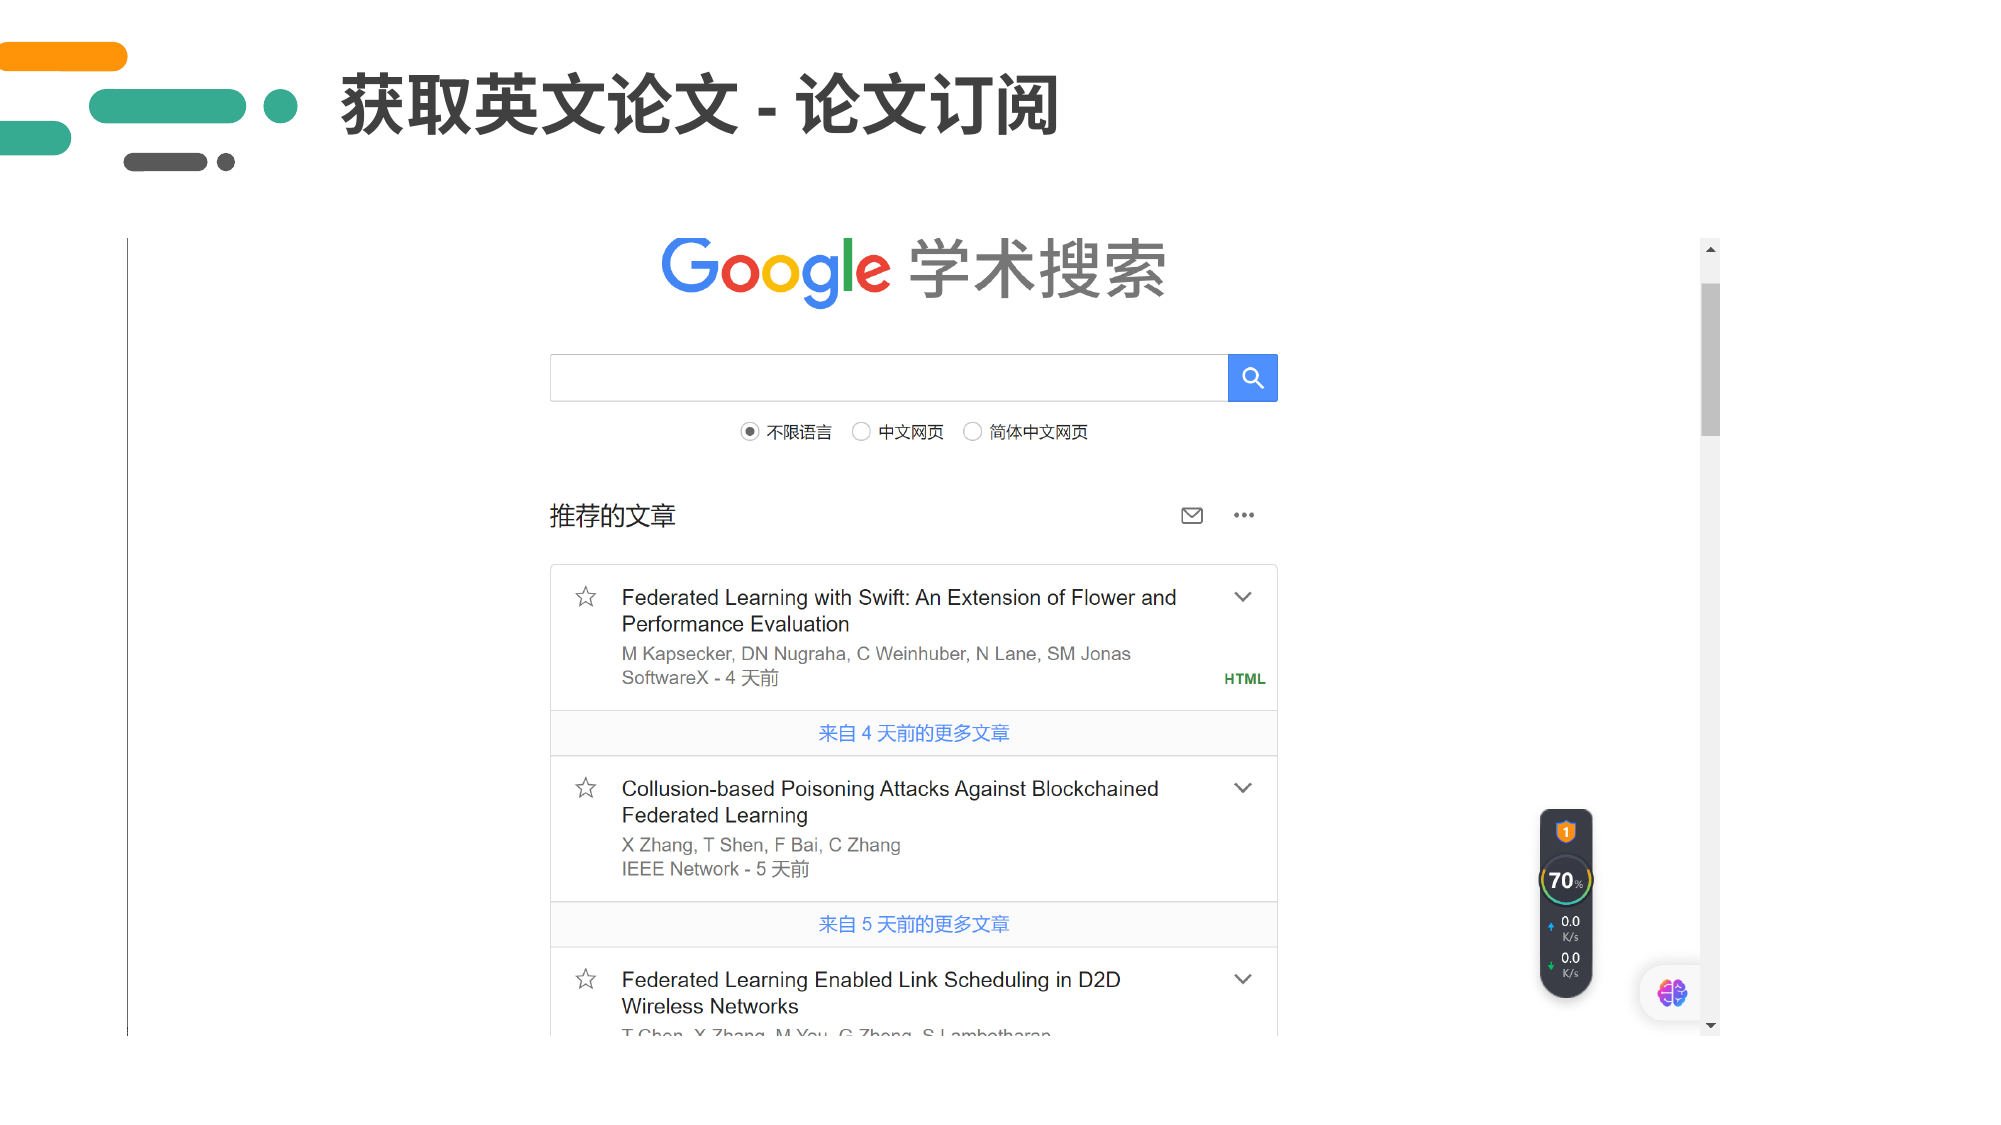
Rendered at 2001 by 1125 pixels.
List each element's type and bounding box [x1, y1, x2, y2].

text_box [0, 41, 1064, 172]
picture [127, 238, 1720, 1036]
